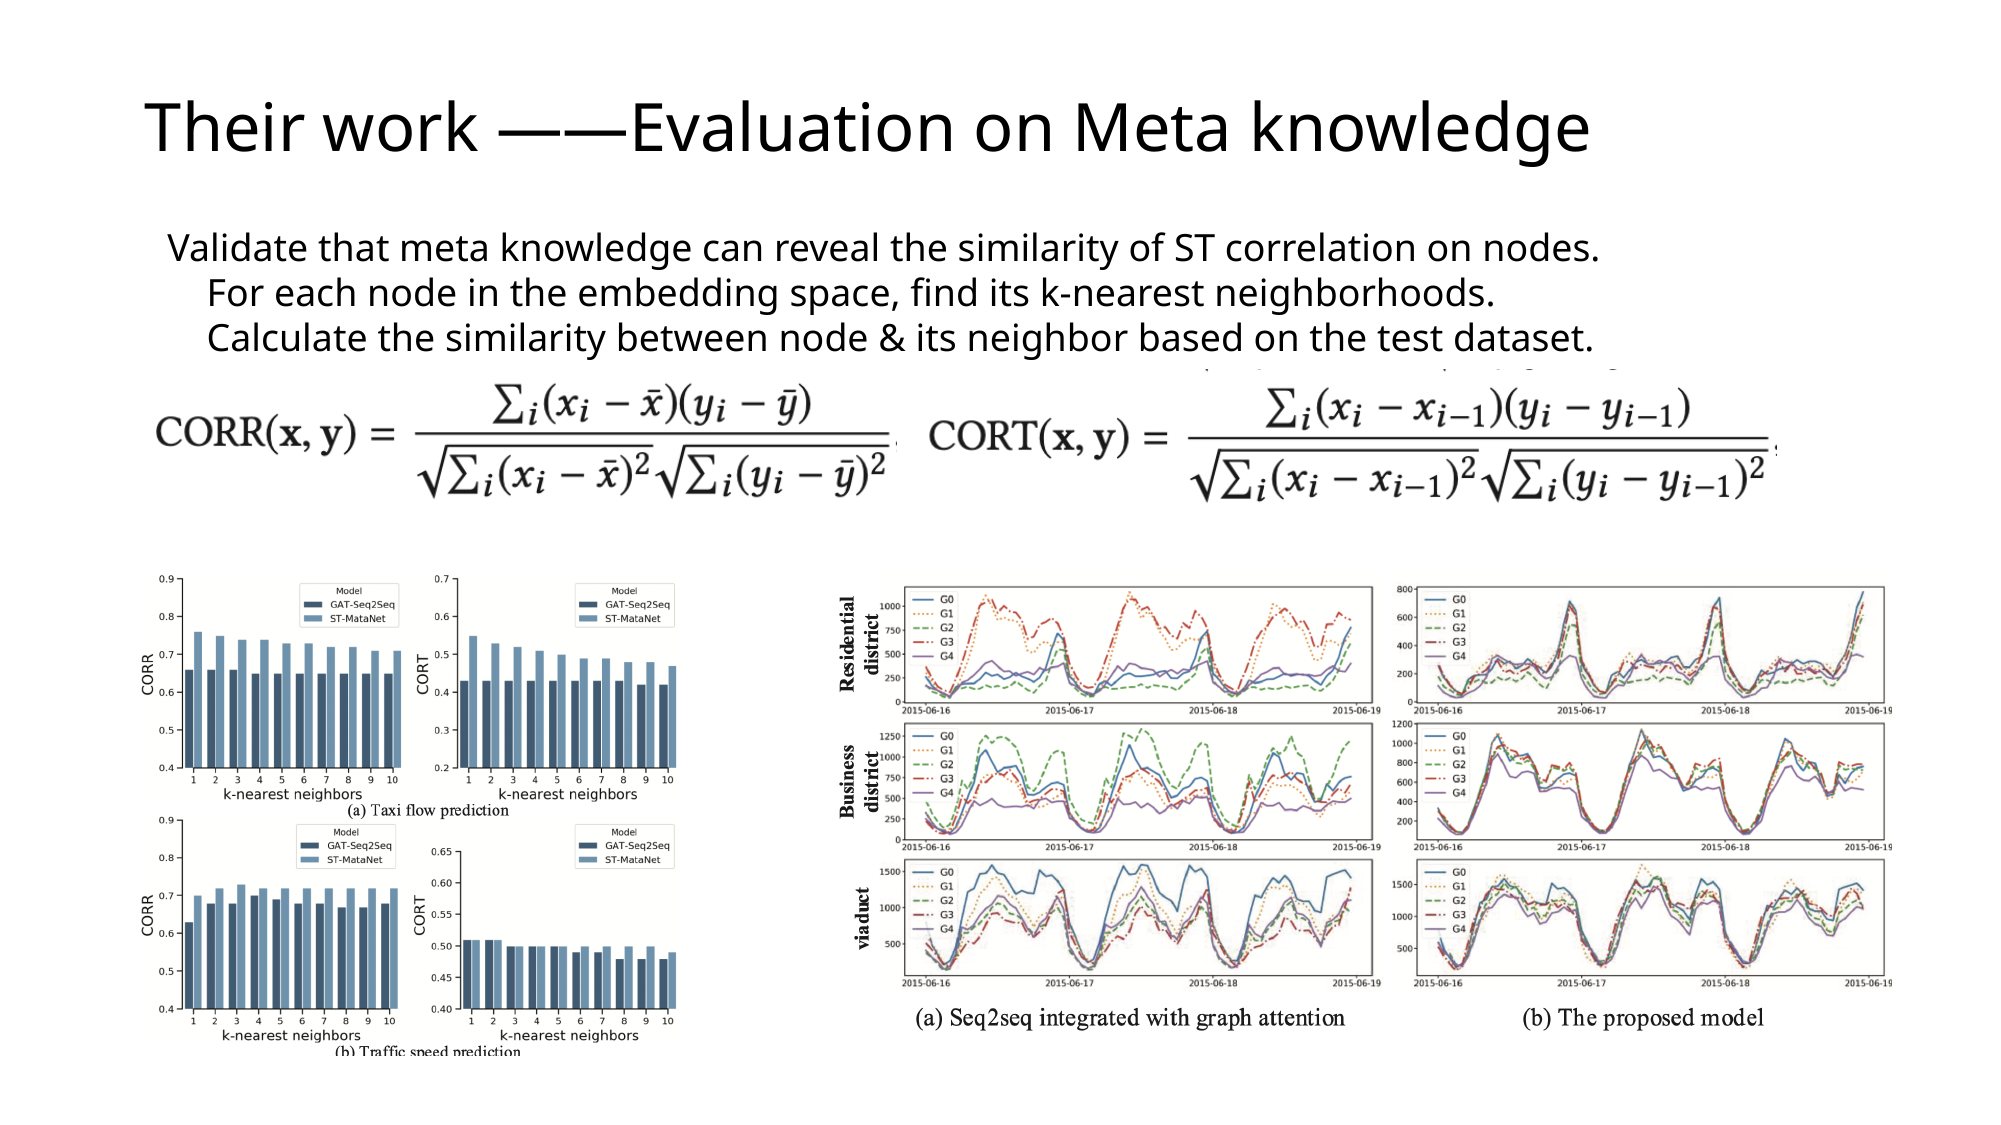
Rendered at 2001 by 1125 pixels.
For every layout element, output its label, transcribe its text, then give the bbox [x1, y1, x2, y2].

text_box Validate that meta knowledge can reveal the similarity of ST correlation on nodes. For each node in the embedding space, find its k-nearest neighborhoods. Calculate the similarity between node & its neighbor based on the test dataset. [152, 216, 1617, 366]
title Their work ——Evaluation on Meta knowledge [129, 79, 1666, 182]
picture [130, 367, 1777, 520]
picture [115, 554, 716, 1057]
picture [800, 554, 1916, 1038]
